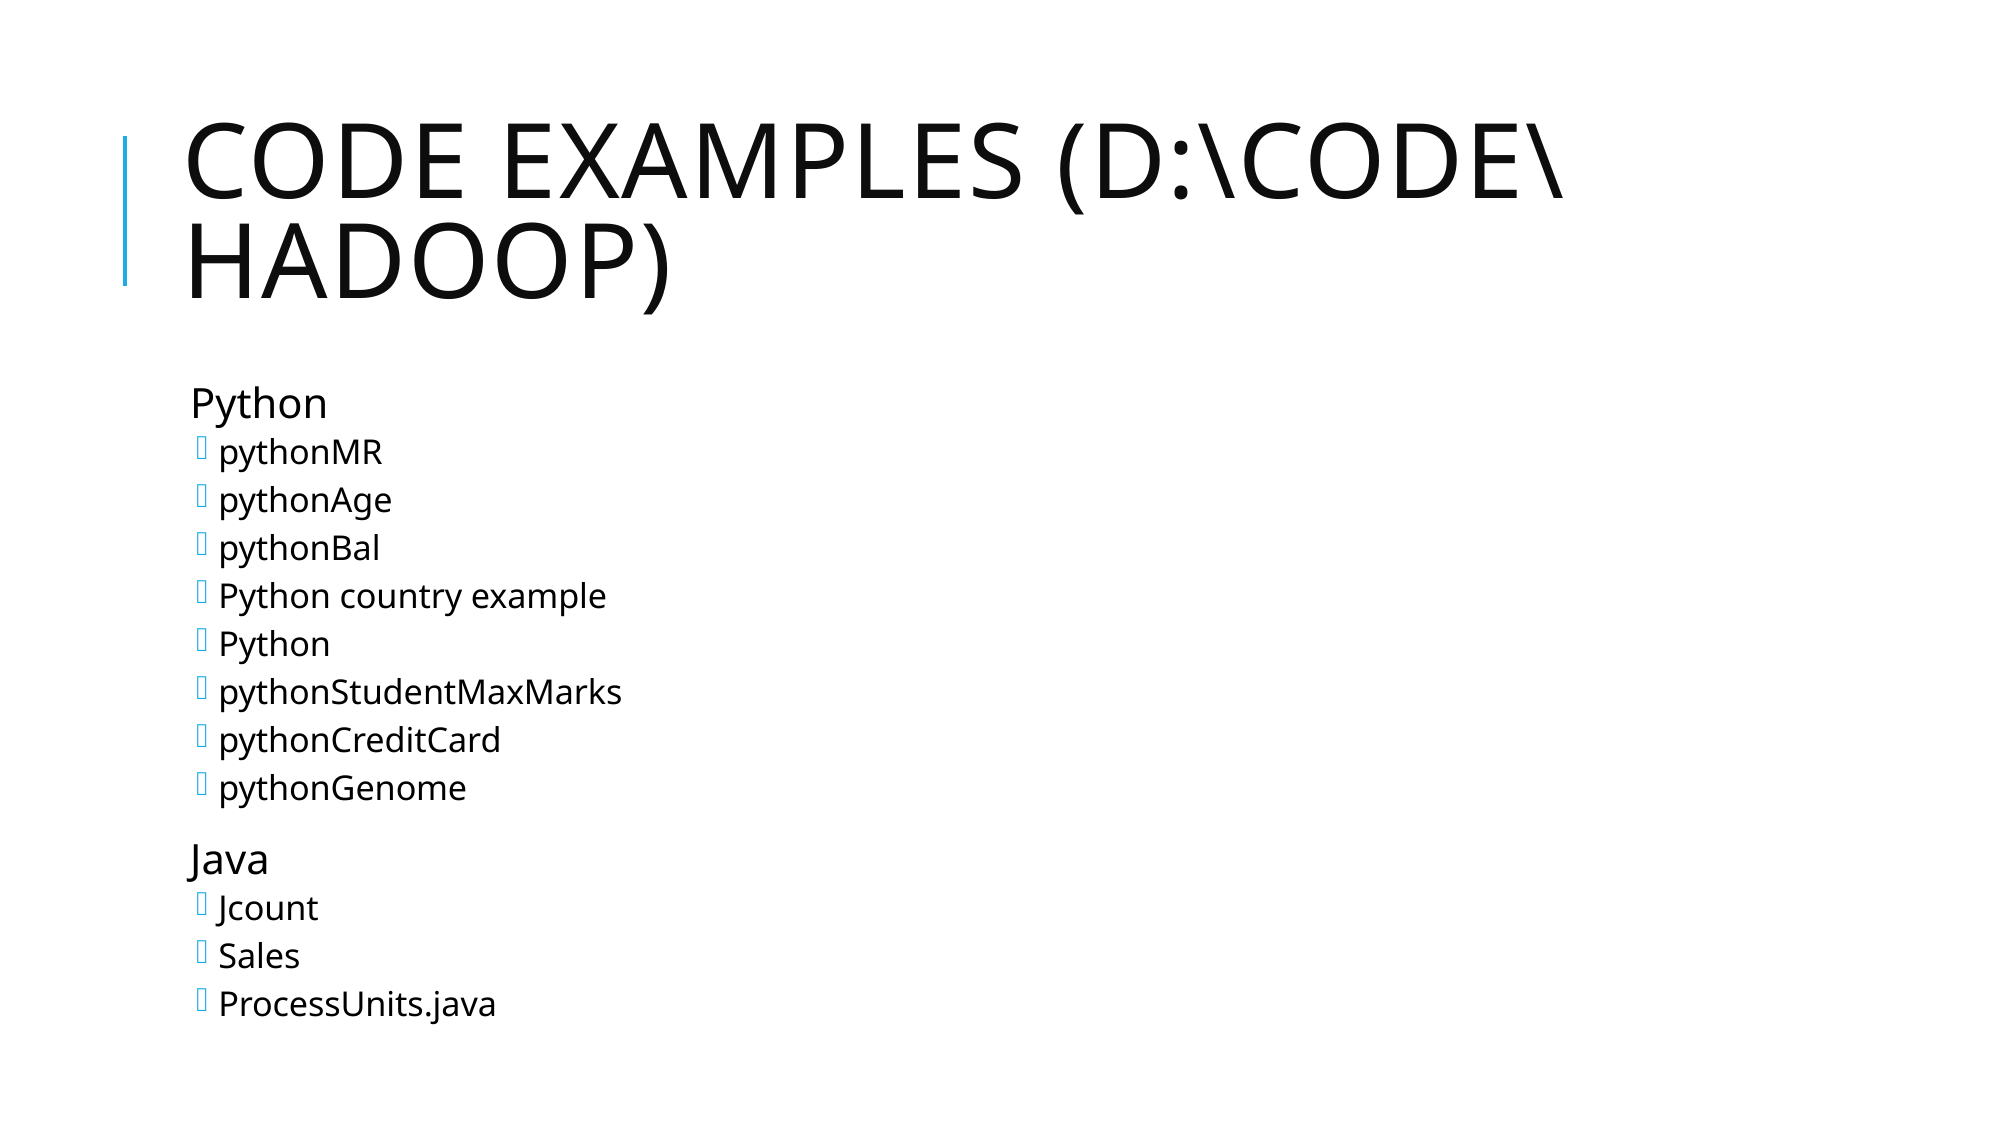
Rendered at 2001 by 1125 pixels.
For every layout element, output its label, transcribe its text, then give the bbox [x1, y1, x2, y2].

title Code examples (d:\code\Hadoop) [168, 96, 1763, 342]
list Python pythonMR pythonAge pythonBal Python country example Python pythonStudentMaxMarks pythonCreditCard pythonGenome Java Jcount Sales ProcessUnits.java [168, 375, 1763, 1035]
